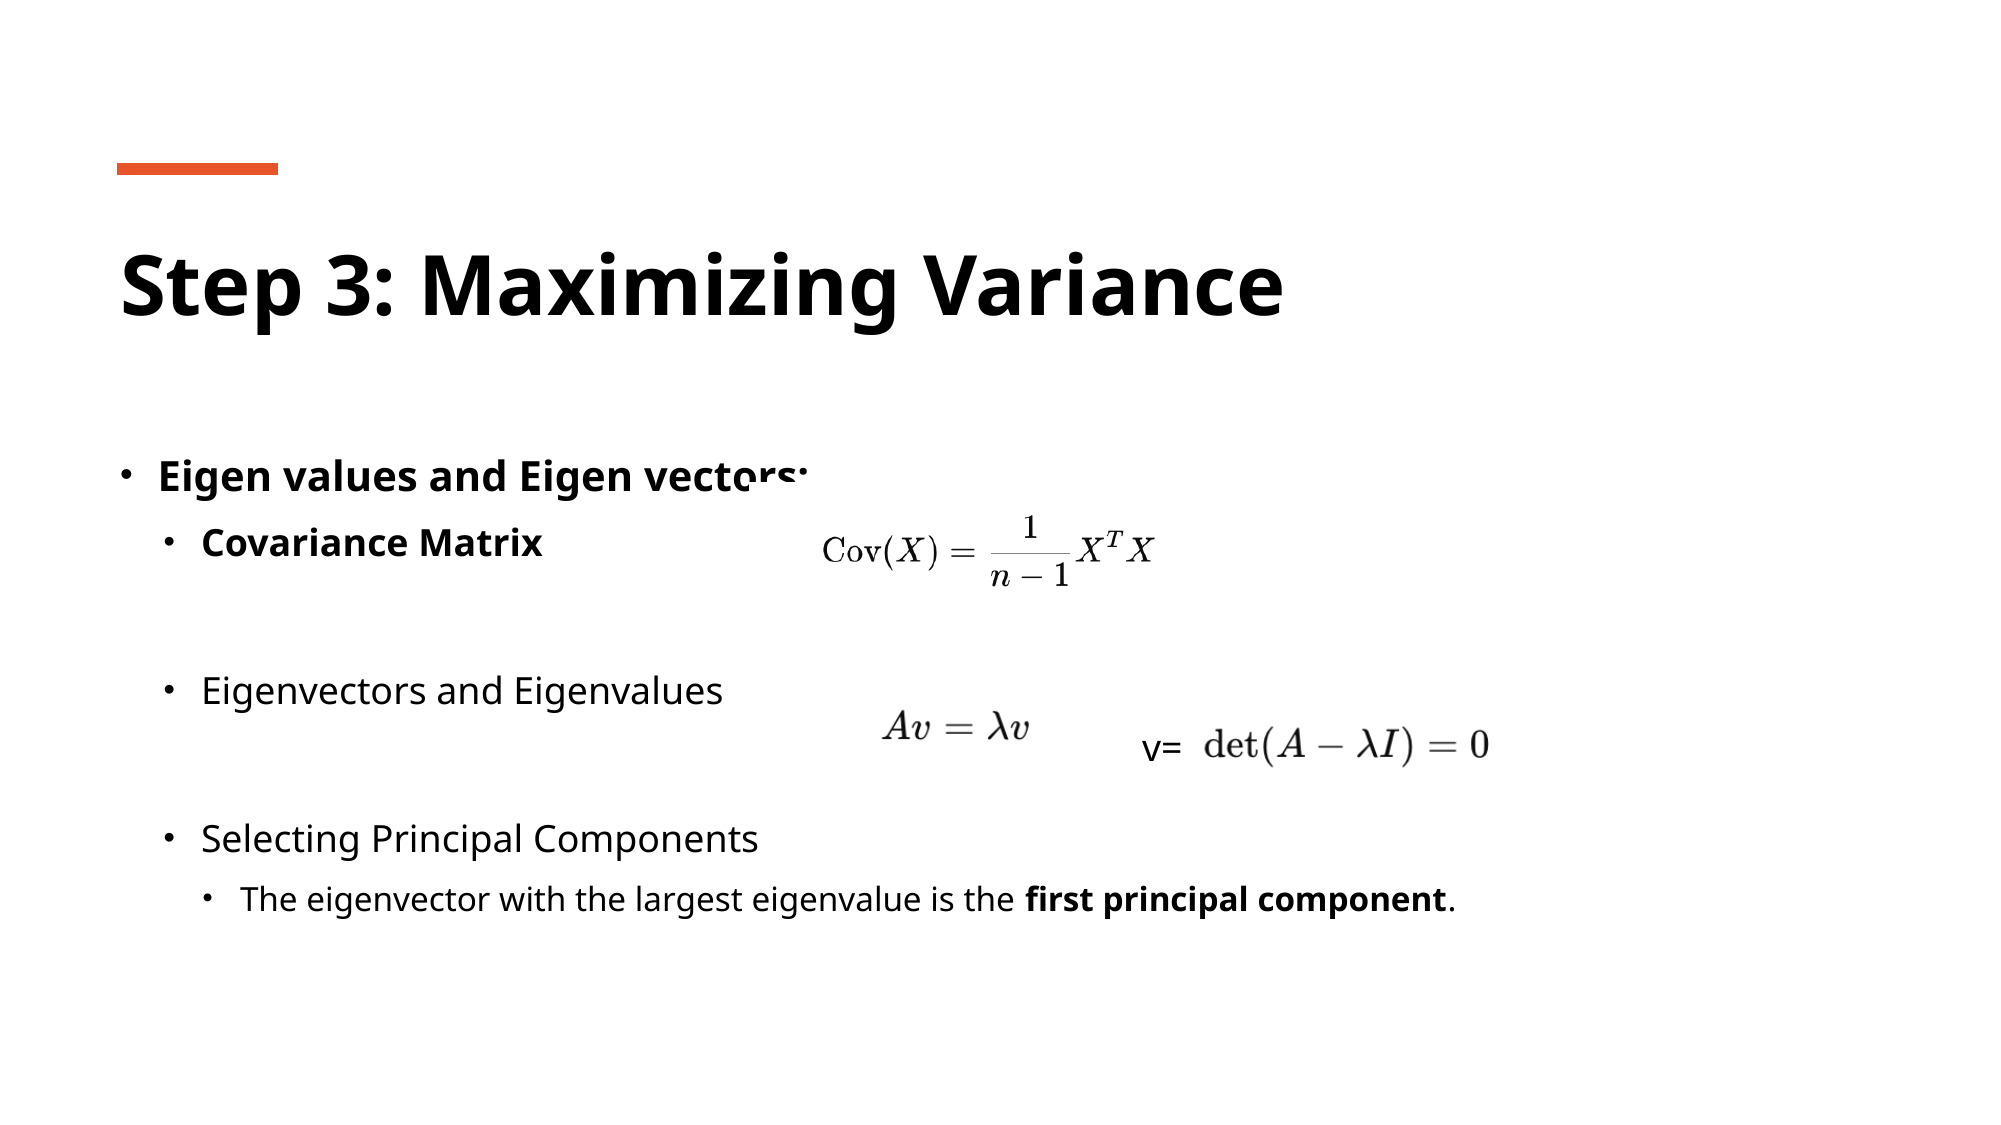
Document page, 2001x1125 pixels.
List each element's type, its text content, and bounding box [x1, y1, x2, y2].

picture [748, 482, 1251, 808]
picture [1192, 688, 1512, 805]
title Step 3: Maximizing Variance [105, 224, 1892, 405]
list Eigen values and Eigen vectors: Covariance Matrix Eigenvectors and Eigenvalues Selecting Principal Components The eigenvector with the largest eigenvalue is the first principal component. [105, 431, 1892, 1017]
text_box v= [1127, 716, 1192, 776]
